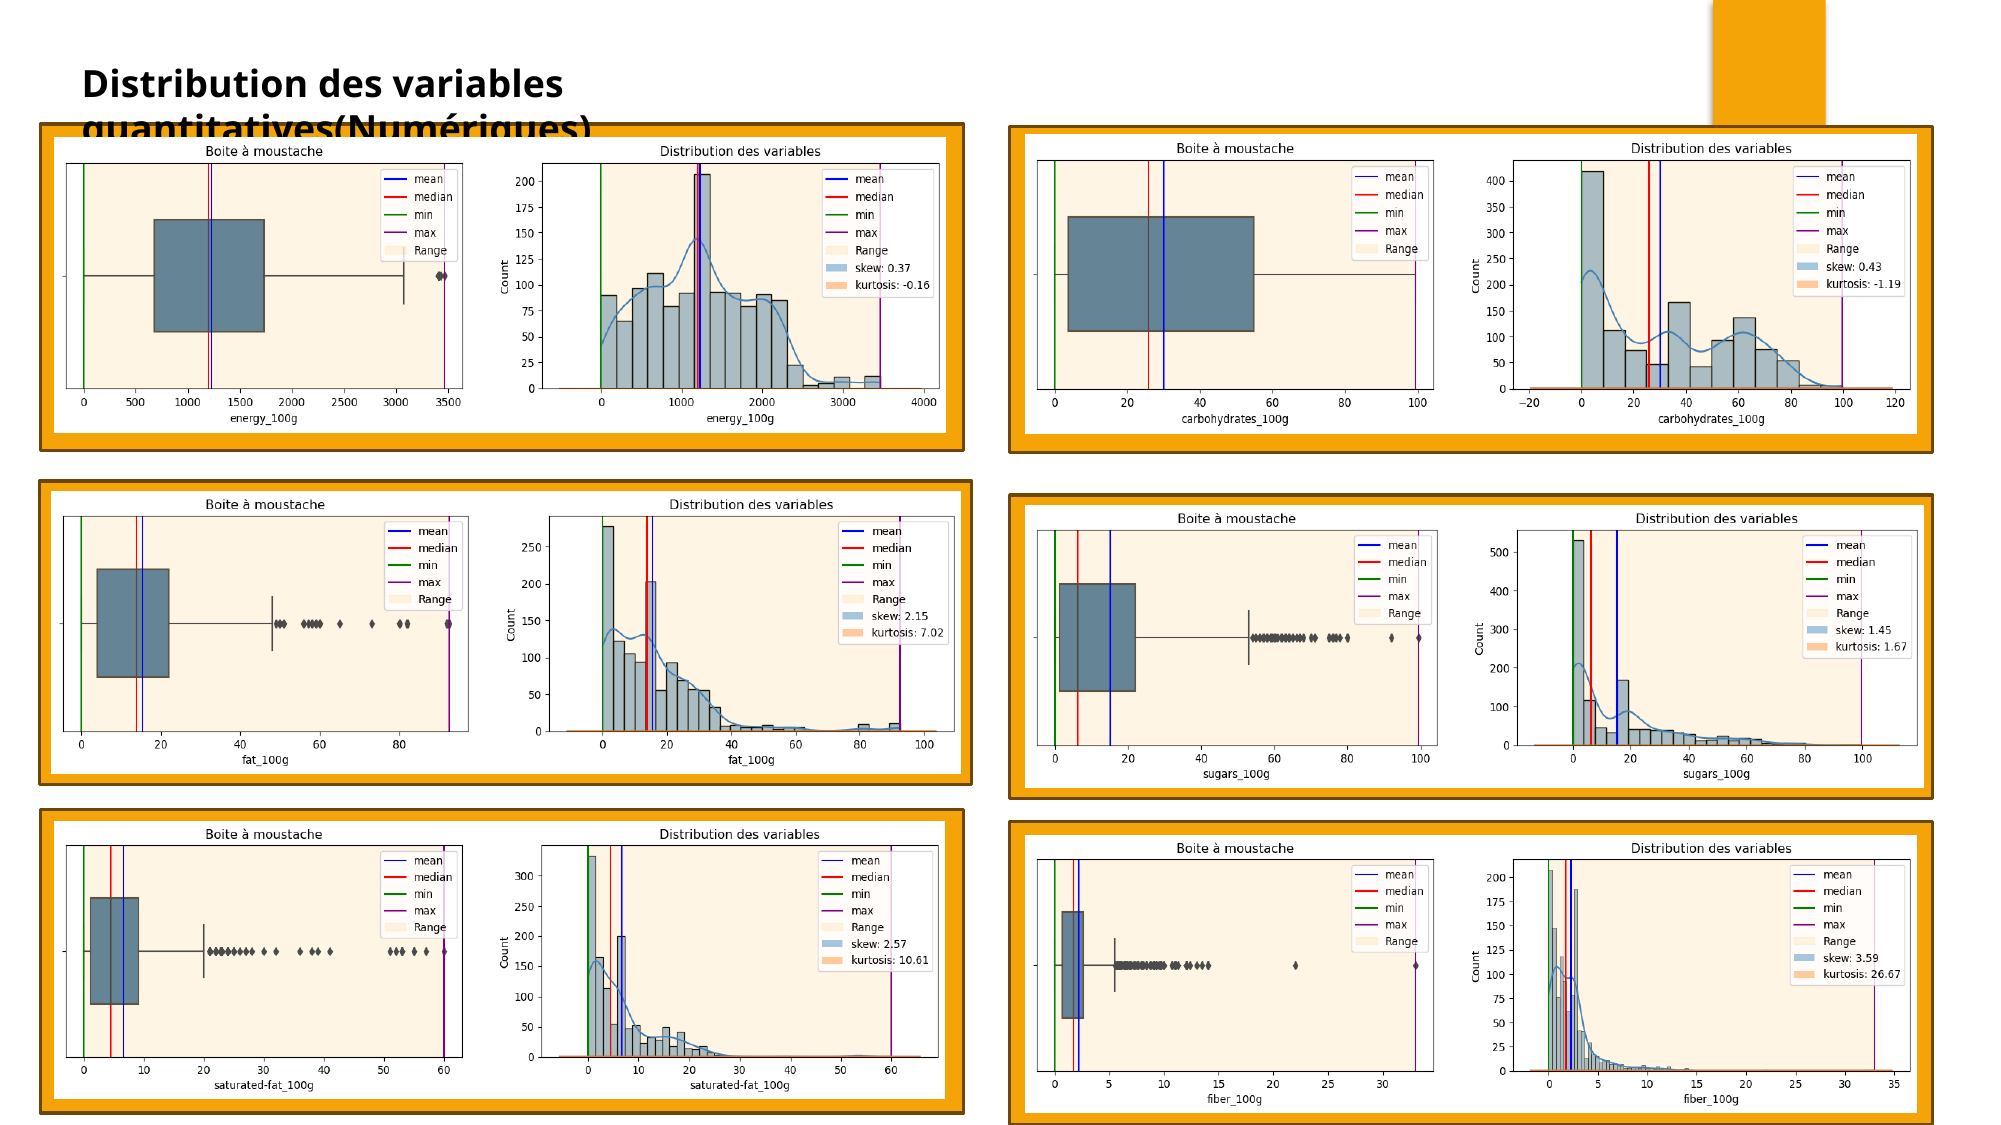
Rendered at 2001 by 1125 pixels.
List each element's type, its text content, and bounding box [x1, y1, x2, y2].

text_box [1008, 125, 1934, 454]
text_box [1008, 820, 1934, 1125]
text_box Distribution des variables quantitatives(Numériques) [66, 53, 1068, 158]
text_box [38, 479, 973, 786]
picture [1025, 134, 1918, 434]
picture [1025, 505, 1924, 788]
picture [54, 137, 947, 434]
text_box [39, 808, 965, 1115]
picture [50, 491, 961, 775]
picture [1025, 834, 1918, 1114]
picture [54, 820, 945, 1100]
text_box [39, 122, 965, 452]
text_box [1008, 493, 1934, 800]
